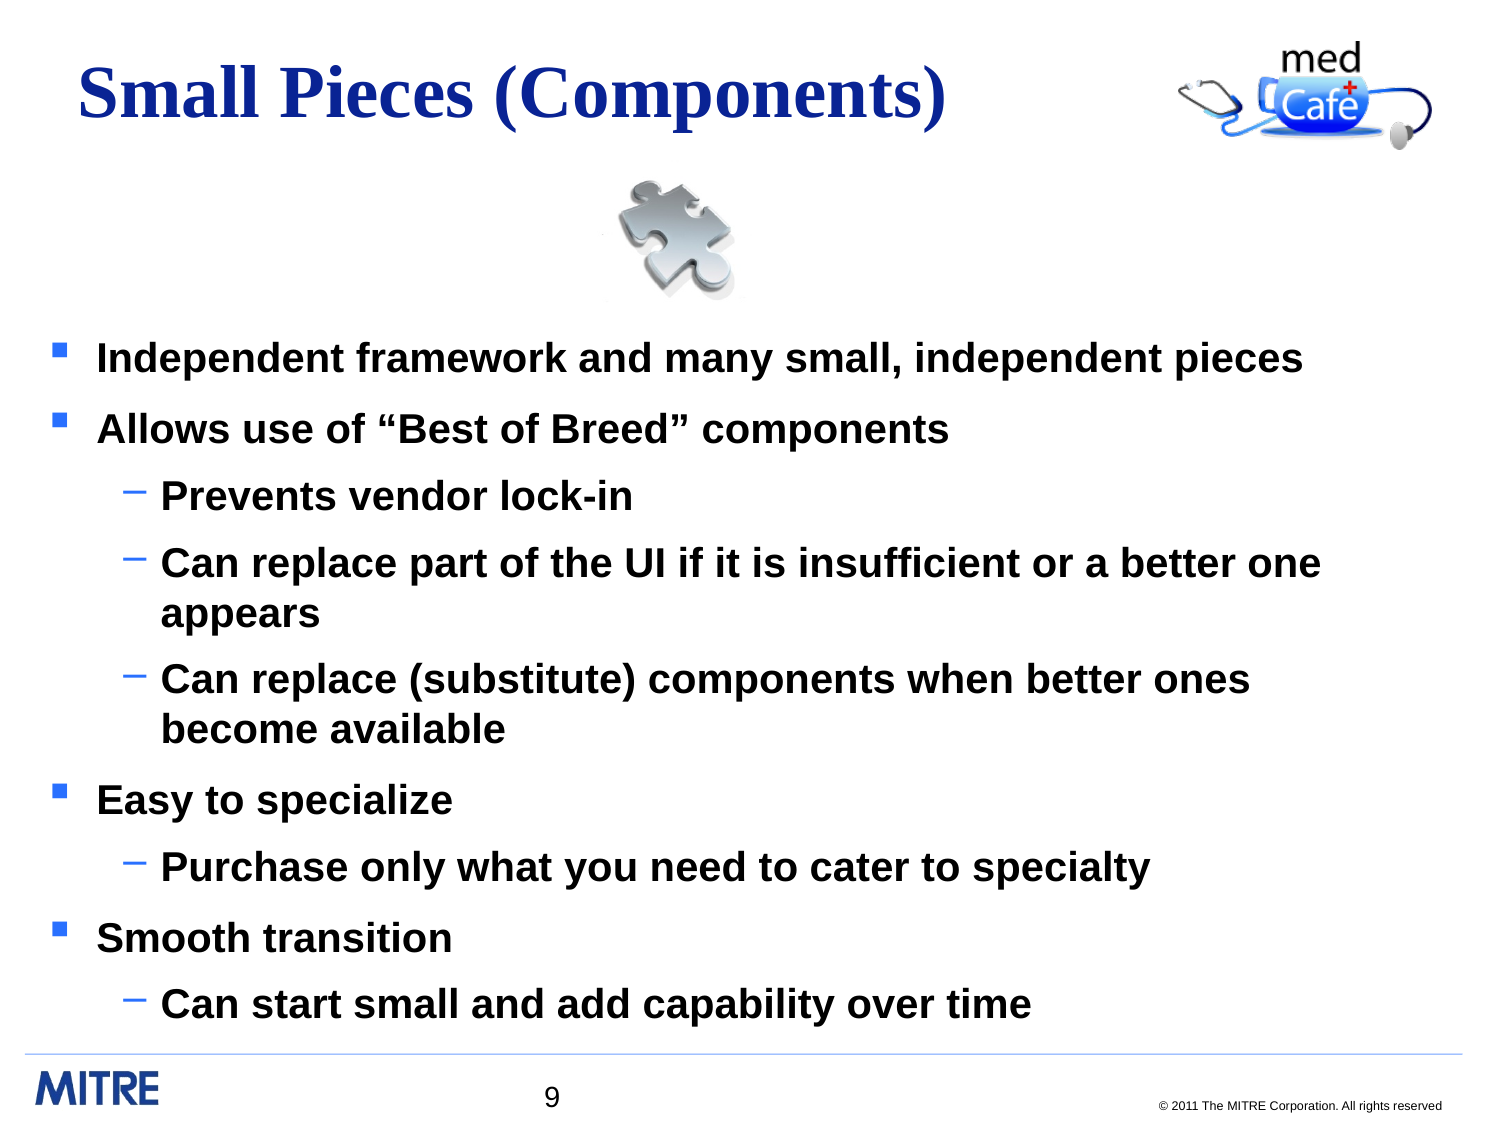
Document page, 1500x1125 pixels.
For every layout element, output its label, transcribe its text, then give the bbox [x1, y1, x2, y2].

list Independent framework and many small, independent pieces Allows use of “Best of Breed” components Prevents vendor lock-in Can replace part of the UI if it is insufficient or a better one appears Can replace (substitute) components when better ones become available Easy to specialize Purchase only what you need to cater to specialty Smooth transition Can start small and add capability over time [33, 319, 1367, 1082]
picture [1178, 41, 1432, 150]
title Small Pieces (Components) [62, 62, 1413, 151]
picture [597, 153, 755, 311]
picture [30, 1068, 163, 1111]
